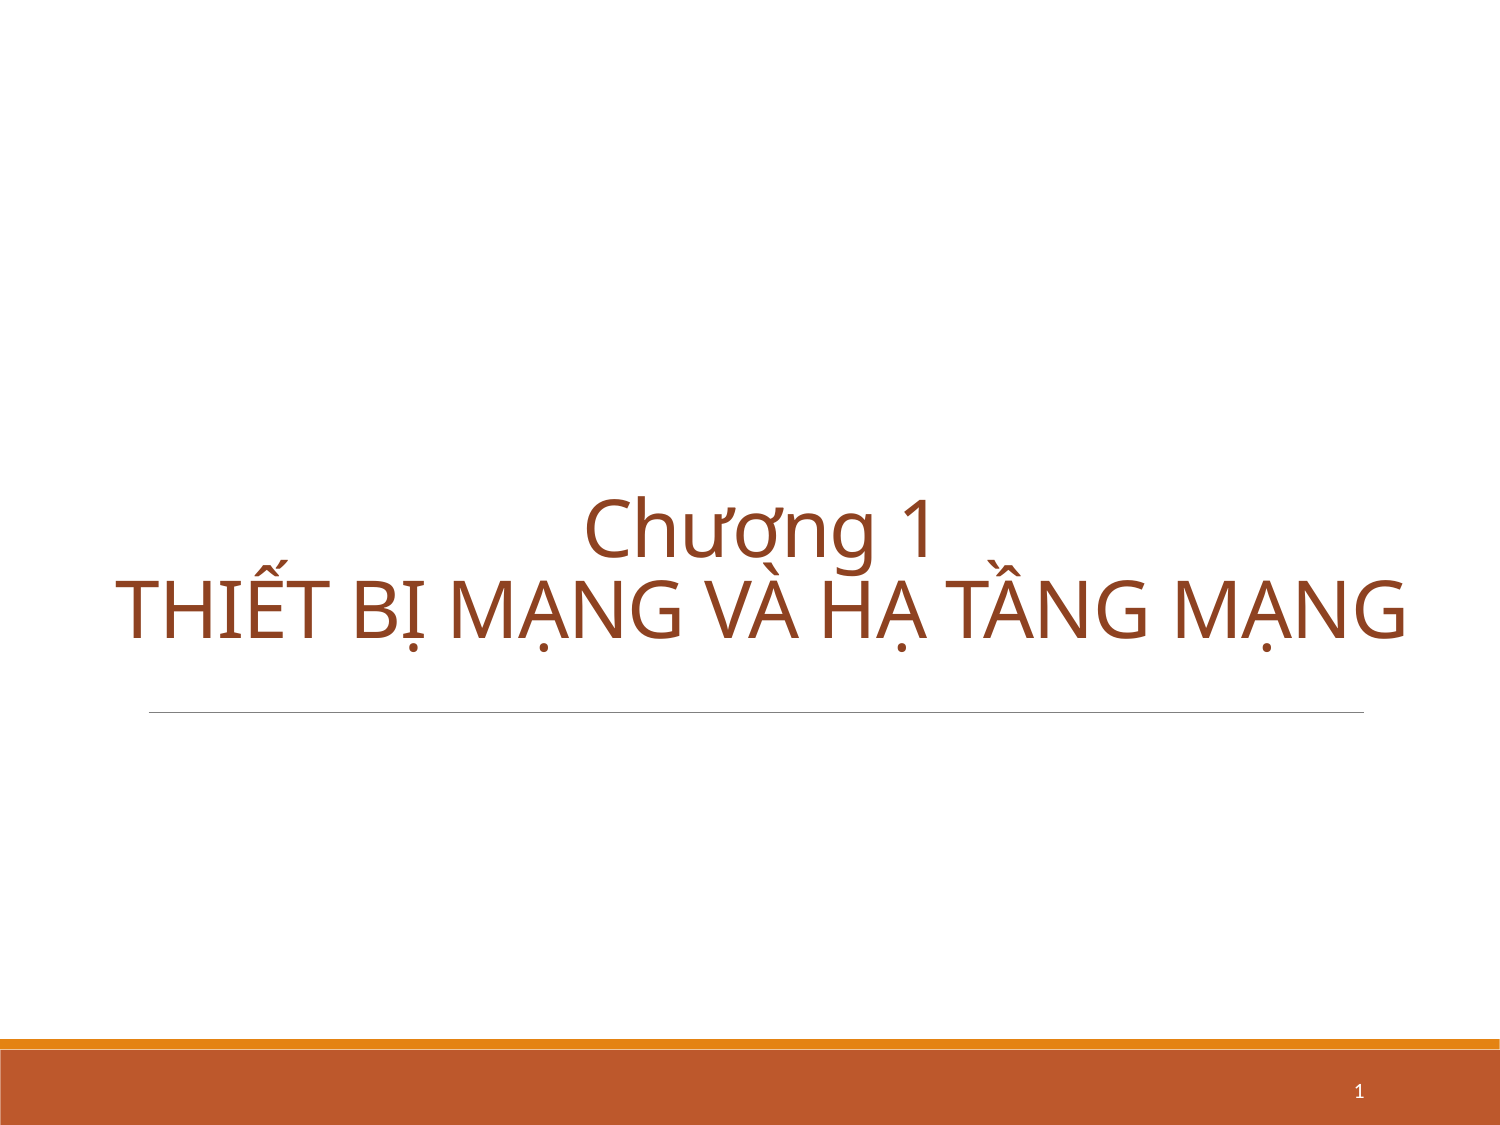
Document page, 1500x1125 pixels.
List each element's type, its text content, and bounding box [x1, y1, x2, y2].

title Chương 1 THIẾT BỊ MẠNG VÀ HẠ TẦNG MẠNG [87, 425, 1438, 663]
slide_number 1 [1218, 1059, 1380, 1120]
